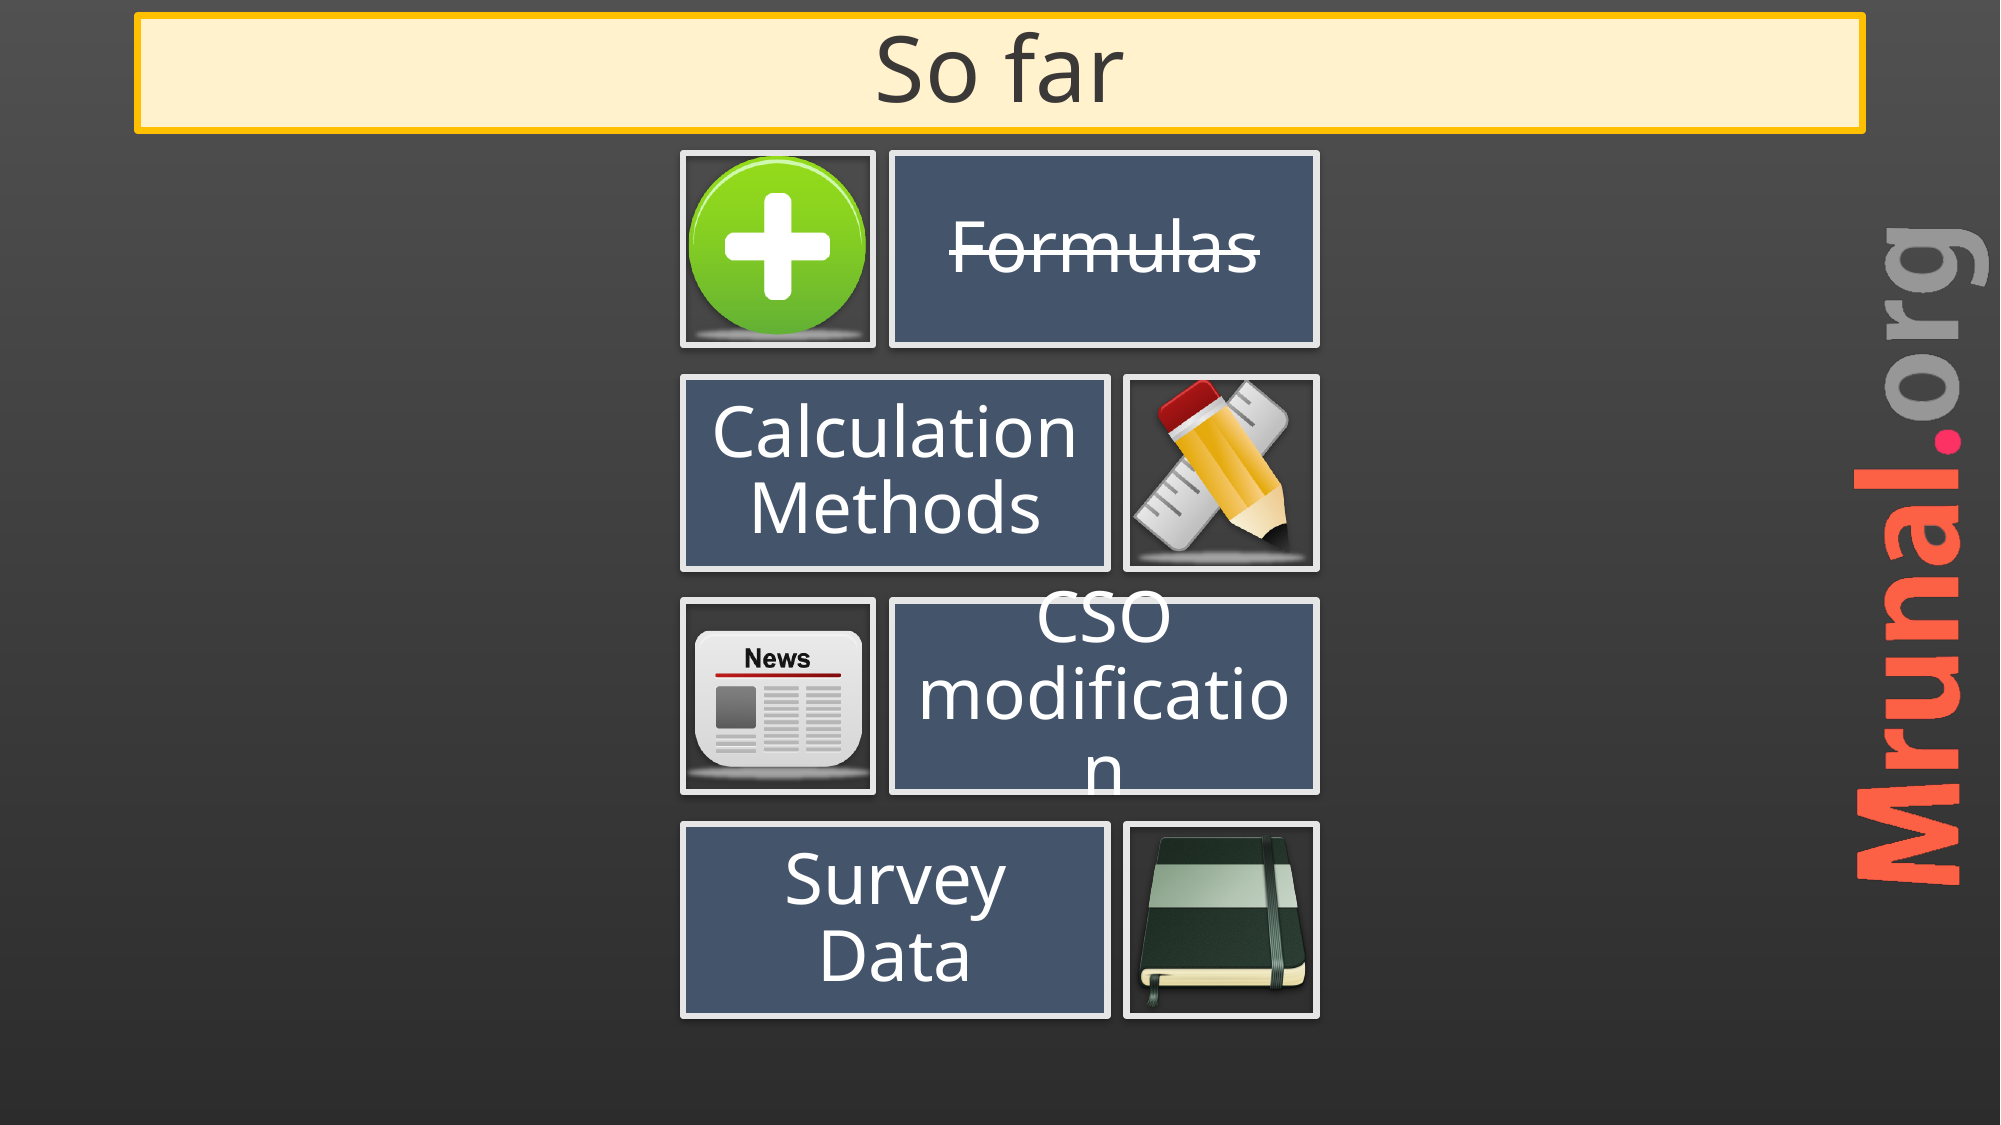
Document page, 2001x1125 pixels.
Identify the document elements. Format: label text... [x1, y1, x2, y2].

picture [1863, 223, 2000, 894]
title So far [134, 12, 1866, 134]
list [137, 152, 1863, 1017]
